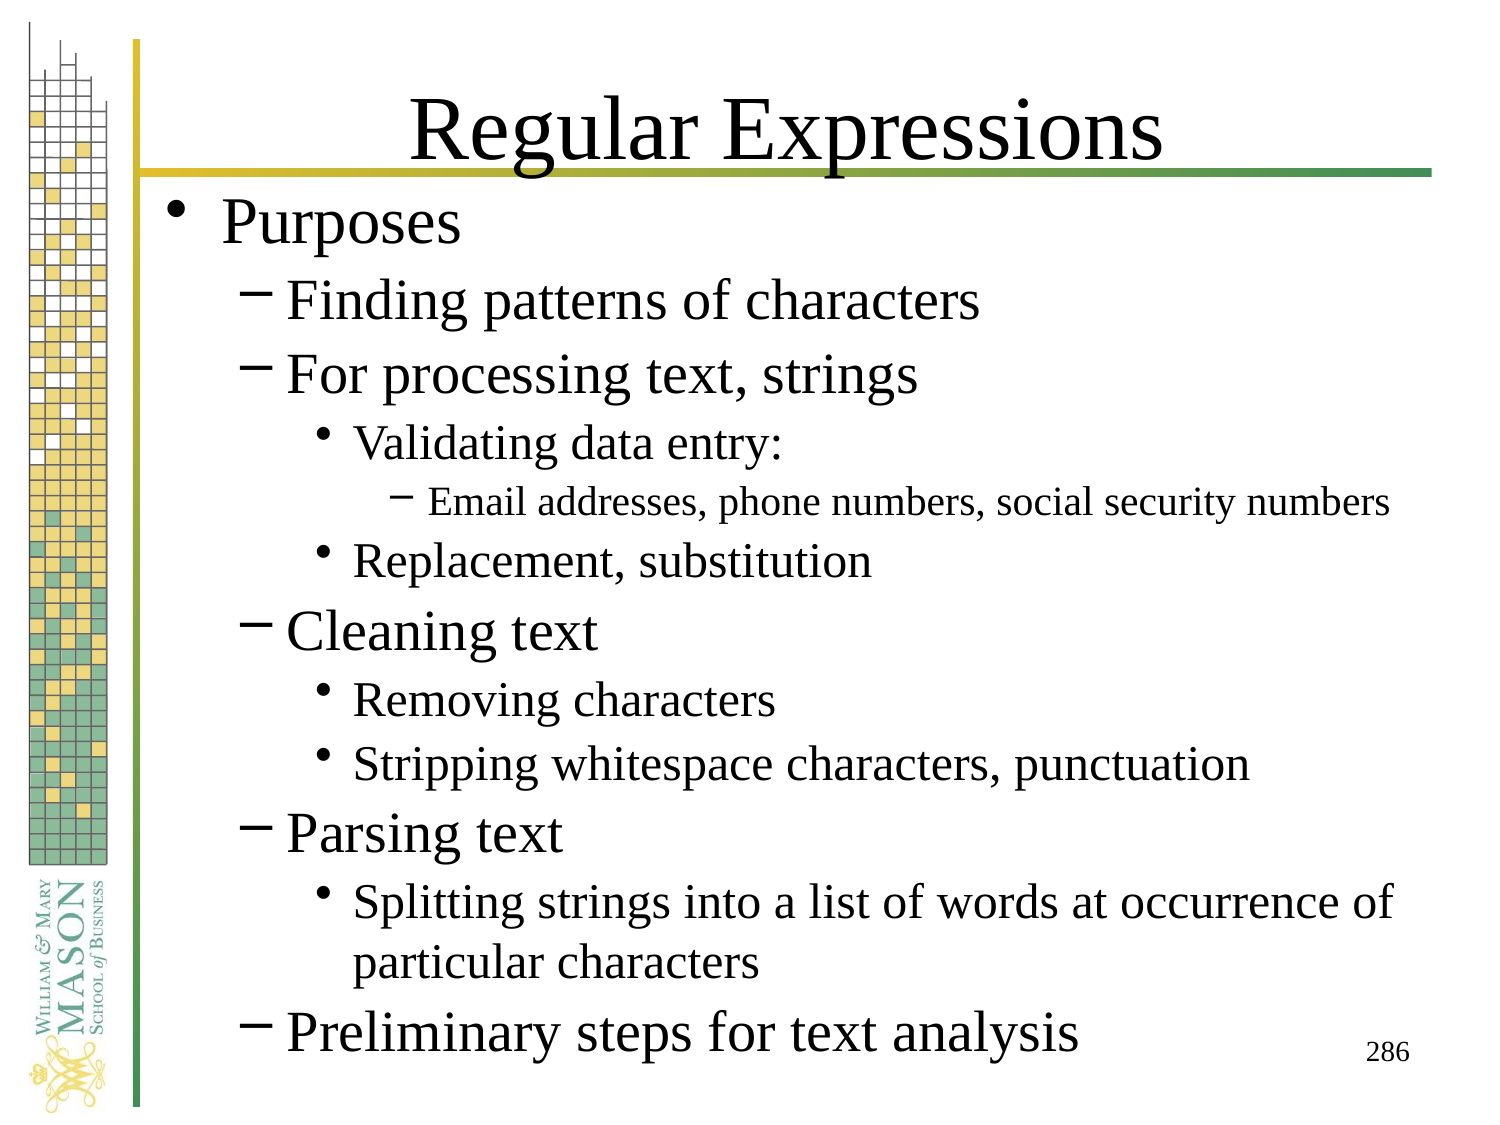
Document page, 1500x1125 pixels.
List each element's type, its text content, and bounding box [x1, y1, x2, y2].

list Purposes Finding patterns of characters For processing text, strings Validating data entry: Email addresses, phone numbers, social security numbers Replacement, substitution Cleaning text Removing characters Stripping whitespace characters, punctuation Parsing text Splitting strings into a list of words at occurrence of particular characters Preliminary steps for text analysis [150, 169, 1425, 1005]
slide_number 286 [1048, 1024, 1426, 1103]
table_cell is [29, 879, 107, 1113]
title Regular Expressions [150, 45, 1425, 169]
